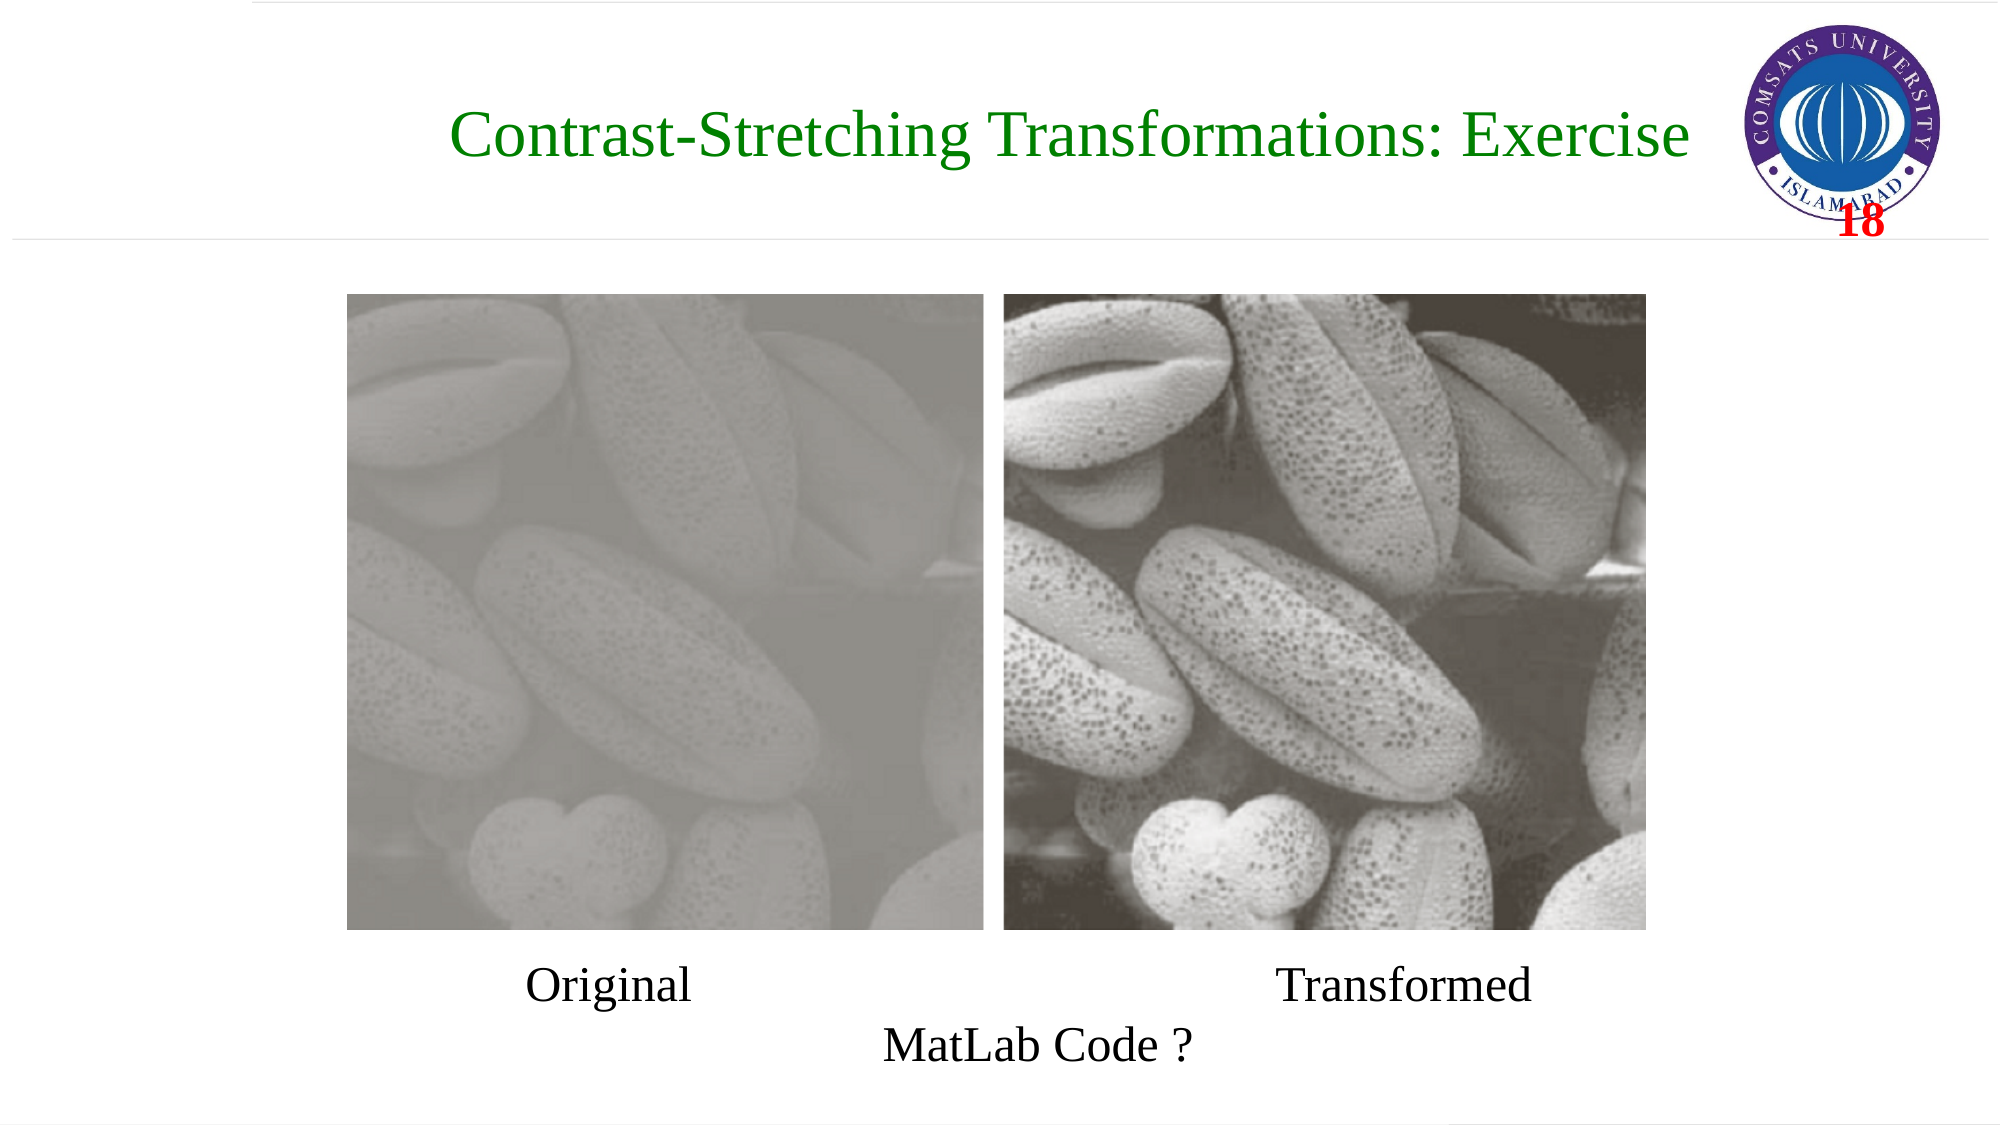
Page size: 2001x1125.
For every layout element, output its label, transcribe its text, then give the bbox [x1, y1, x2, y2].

text_box Original Transformed MatLab Code ? [510, 944, 1566, 1079]
picture [347, 294, 1647, 930]
picture [1730, 8, 1954, 237]
text_box Contrast-Stretching Transformations: Exercise [434, 81, 1733, 177]
